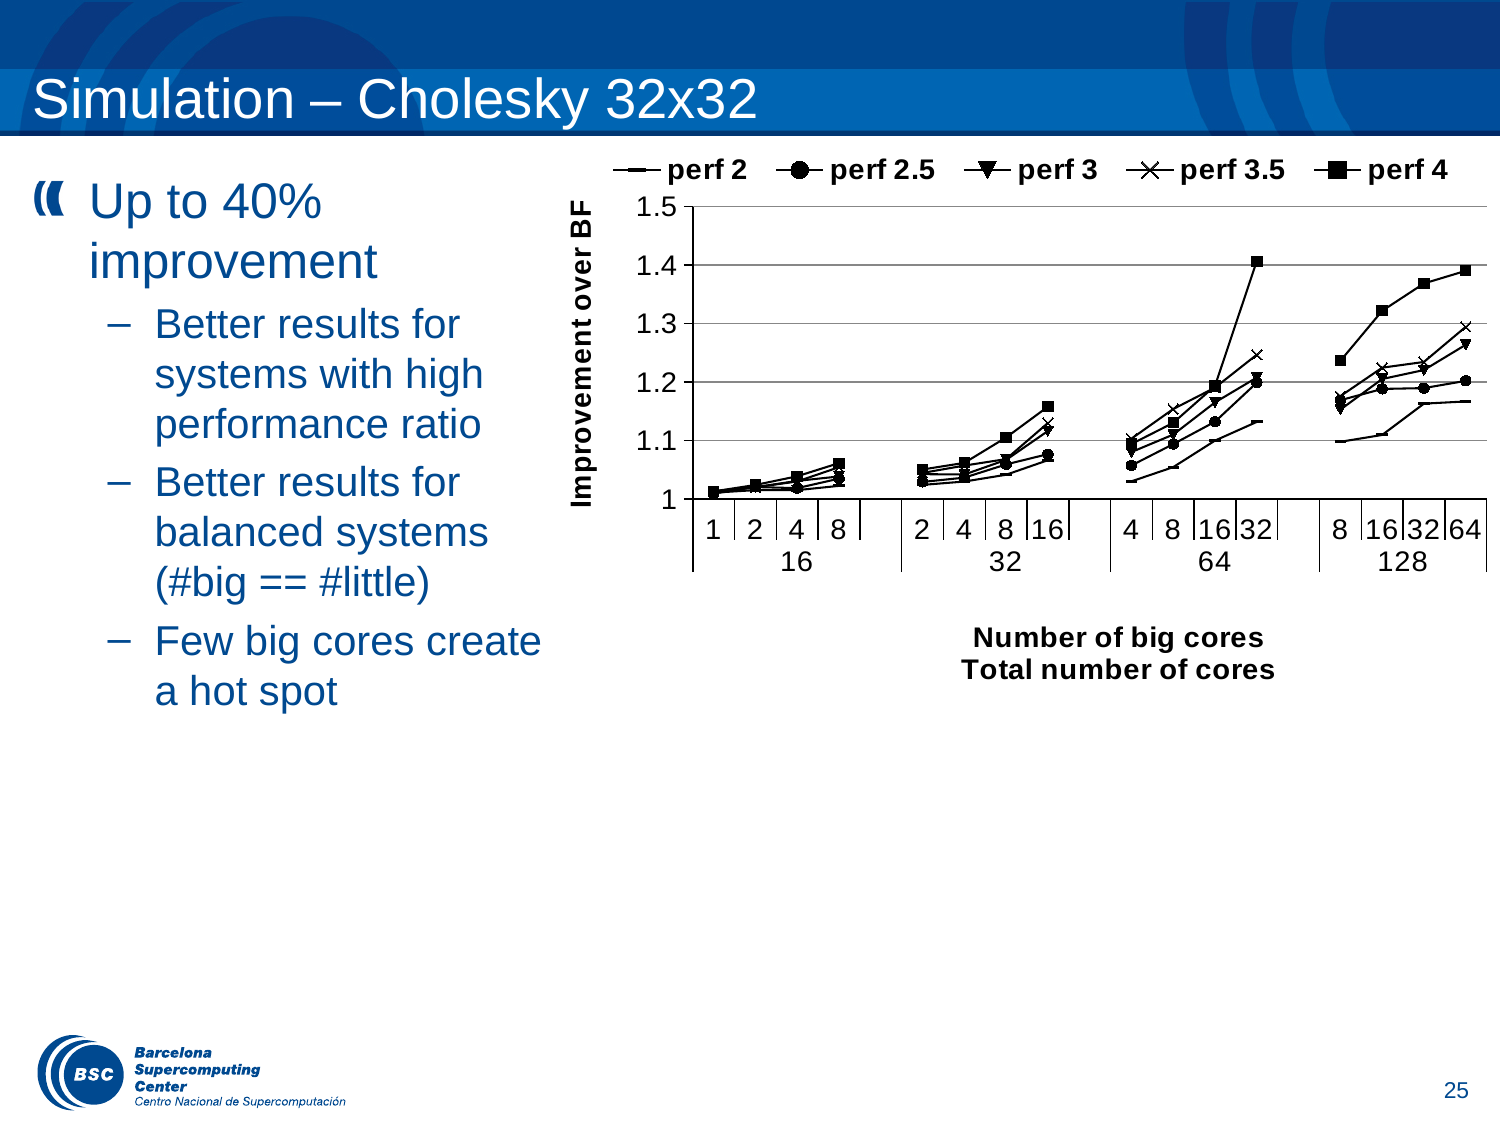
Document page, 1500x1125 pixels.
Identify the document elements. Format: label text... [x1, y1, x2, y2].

list Up to 40% improvement Better results for systems with high performance ratio Better results for balanced systems (#big == #little) Few big cores create a hot spot [17, 160, 573, 1012]
chart [555, 148, 1495, 695]
slide_number 25 [1411, 1042, 1484, 1111]
picture [32, 180, 65, 216]
picture [0, 0, 1500, 136]
title Simulation – Cholesky 32x32 [17, 7, 1483, 138]
